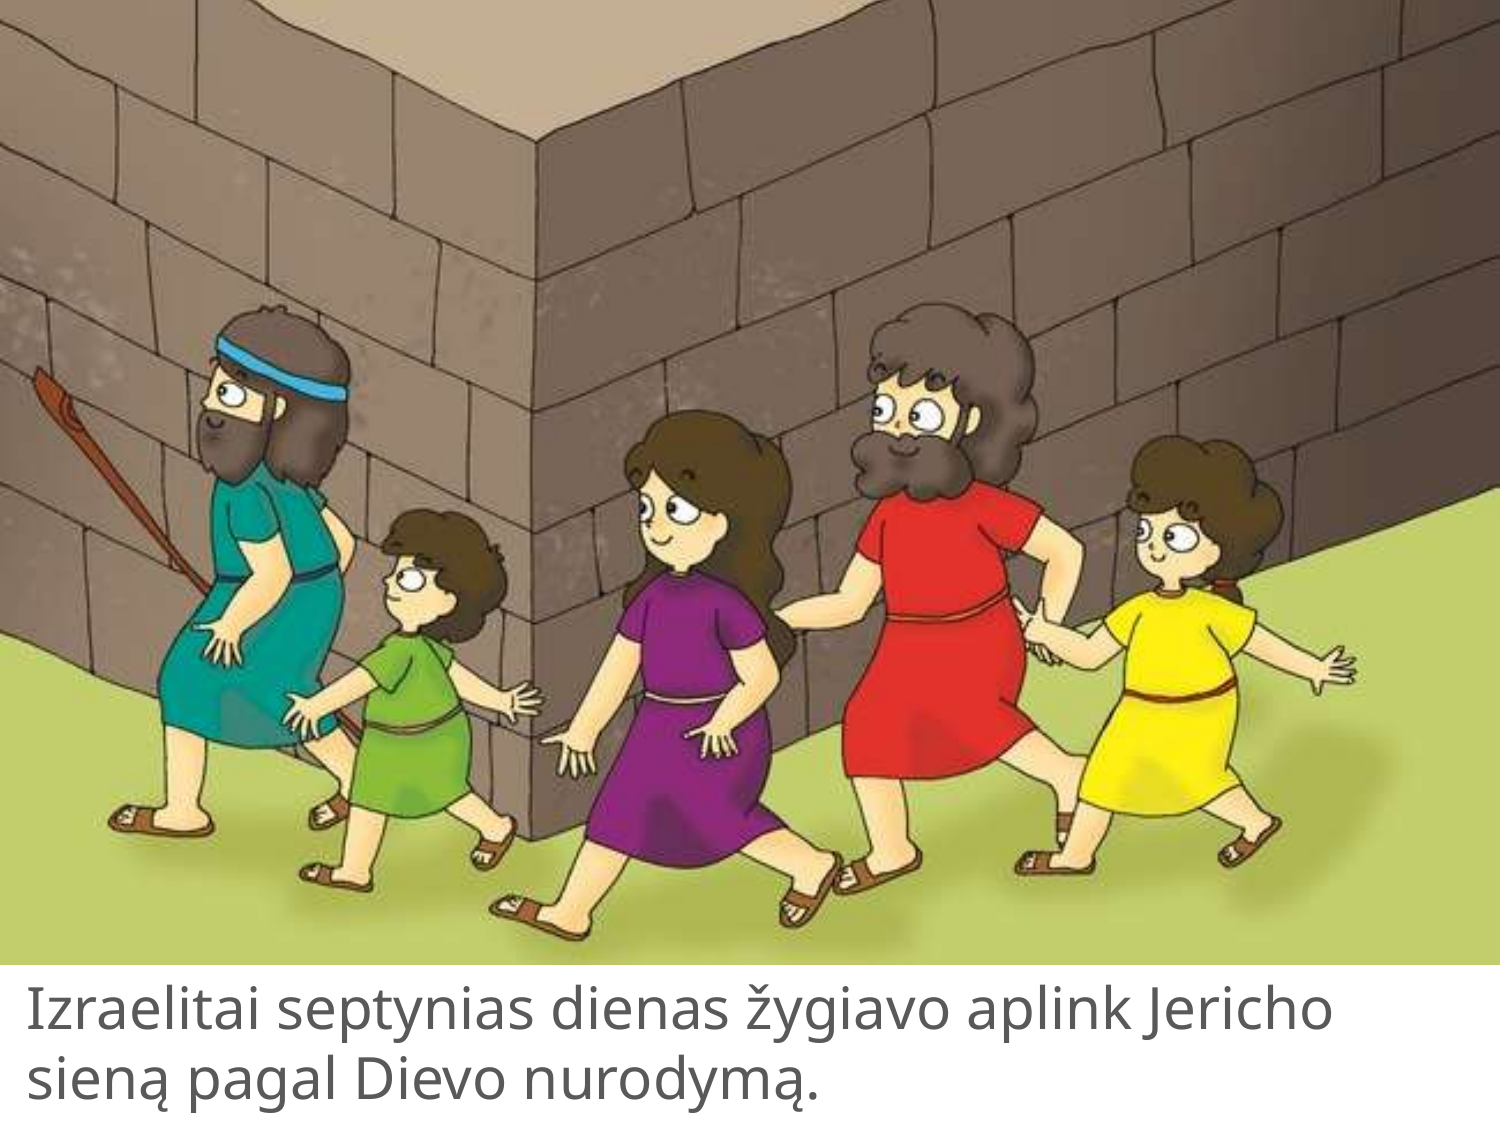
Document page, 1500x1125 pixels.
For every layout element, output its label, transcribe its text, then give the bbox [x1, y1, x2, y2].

text_box Izraelitai septynias dienas žygiavo aplink Jericho sieną pagal Dievo nurodymą. [11, 973, 1498, 1119]
picture [0, 0, 1500, 965]
